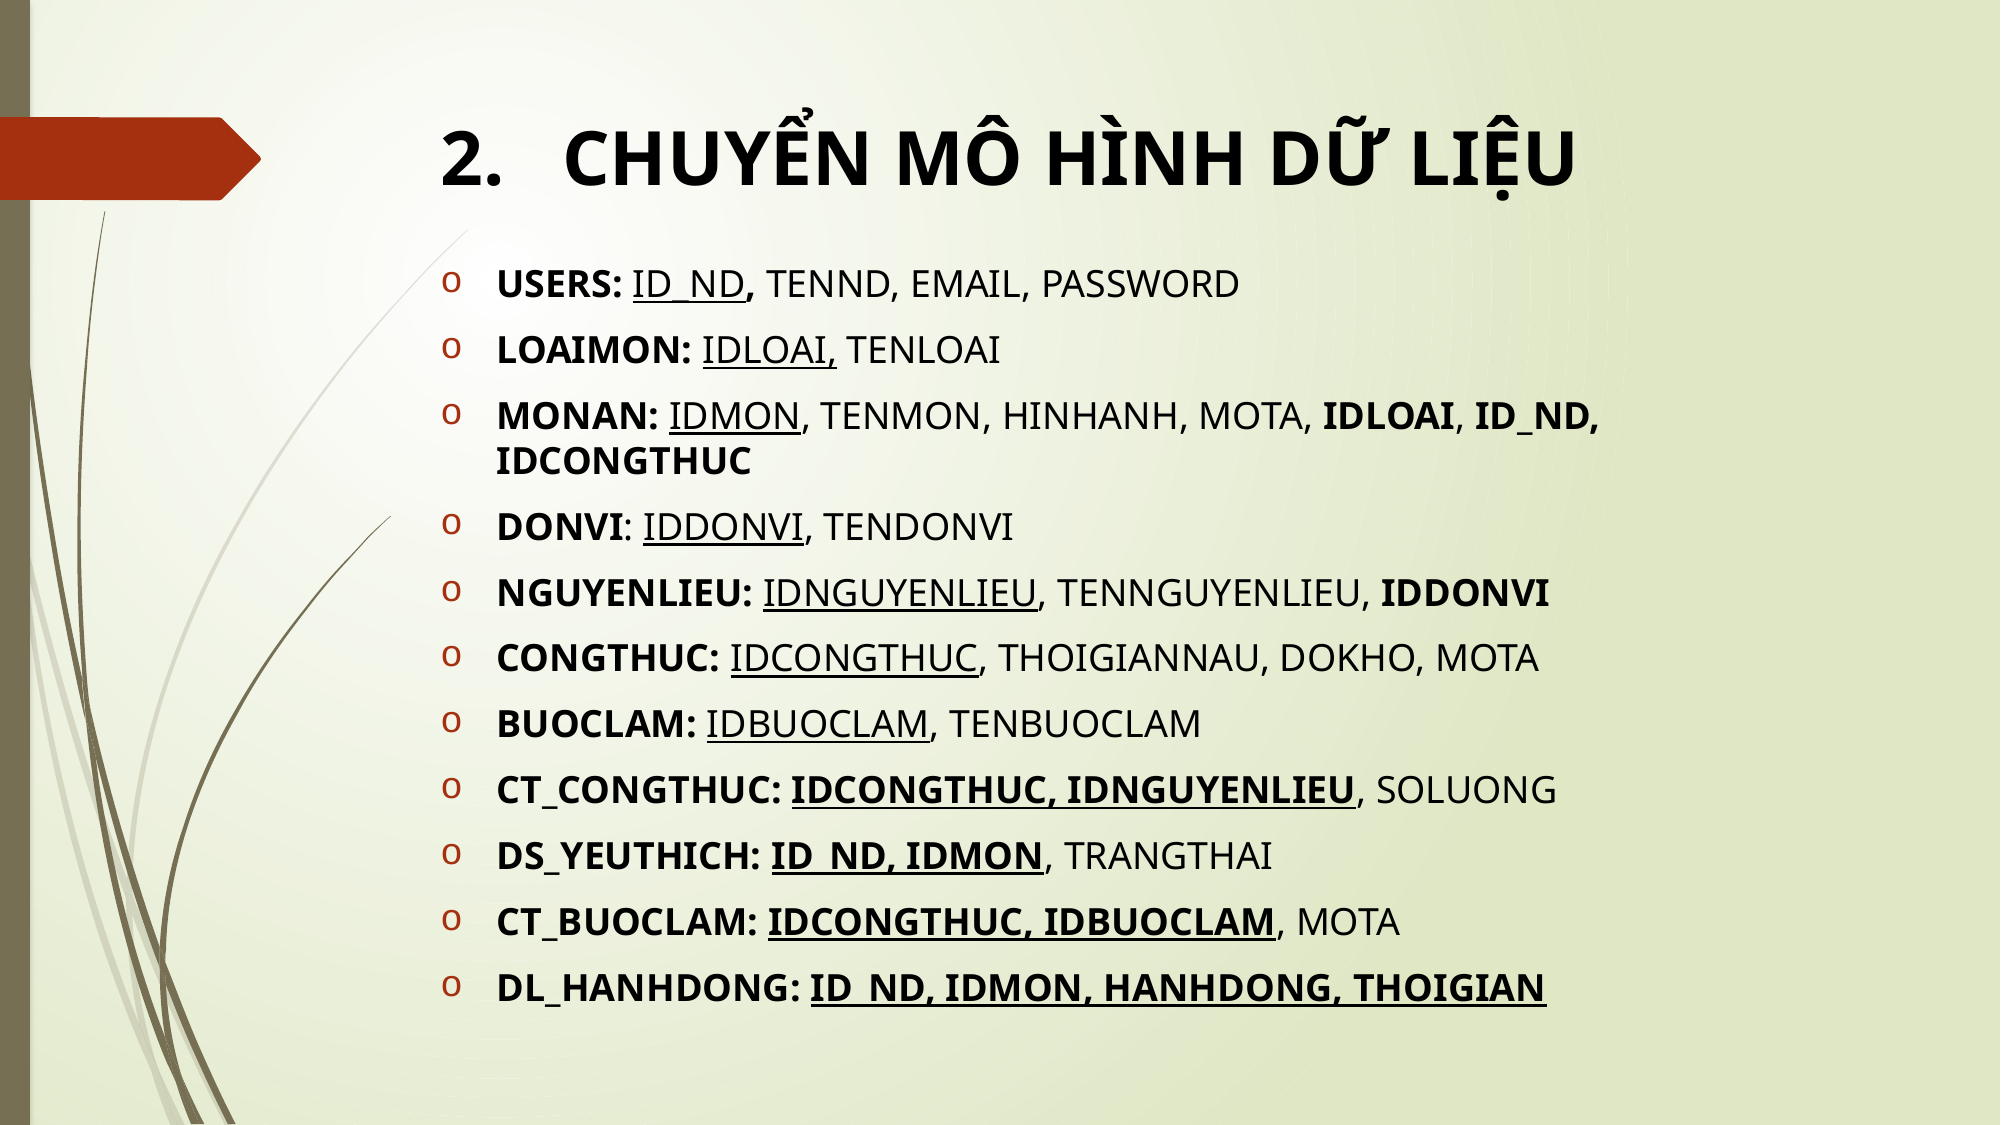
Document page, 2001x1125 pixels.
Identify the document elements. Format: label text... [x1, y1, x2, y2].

list USERS: ID_ND, TENND, EMAIL, PASSWORD LOAIMON: IDLOAI, TENLOAI MONAN: IDMON, TENMON, HINHANH, MOTA, IDLOAI, ID_ND, IDCONGTHUC DONVI: IDDONVI, TENDONVI NGUYENLIEU: IDNGUYENLIEU, TENNGUYENLIEU, IDDONVI CONGTHUC: IDCONGTHUC, THOIGIANNAU, DOKHO, MOTA BUOCLAM: IDBUOCLAM, TENBUOCLAM CT_CONGTHUC: IDCONGTHUC, IDNGUYENLIEU, SOLUONG DS_YEUTHICH: ID_ND, IDMON, TRANGTHAI CT_BUOCLAM: IDCONGTHUC, IDBUOCLAM, MOTA DL_HANHDONG: ID_ND, IDMON, HANHDONG, THOIGIAN [425, 252, 1888, 1023]
title CHUYỂN MÔ HÌNH DỮ LIỆU [425, 102, 1888, 252]
